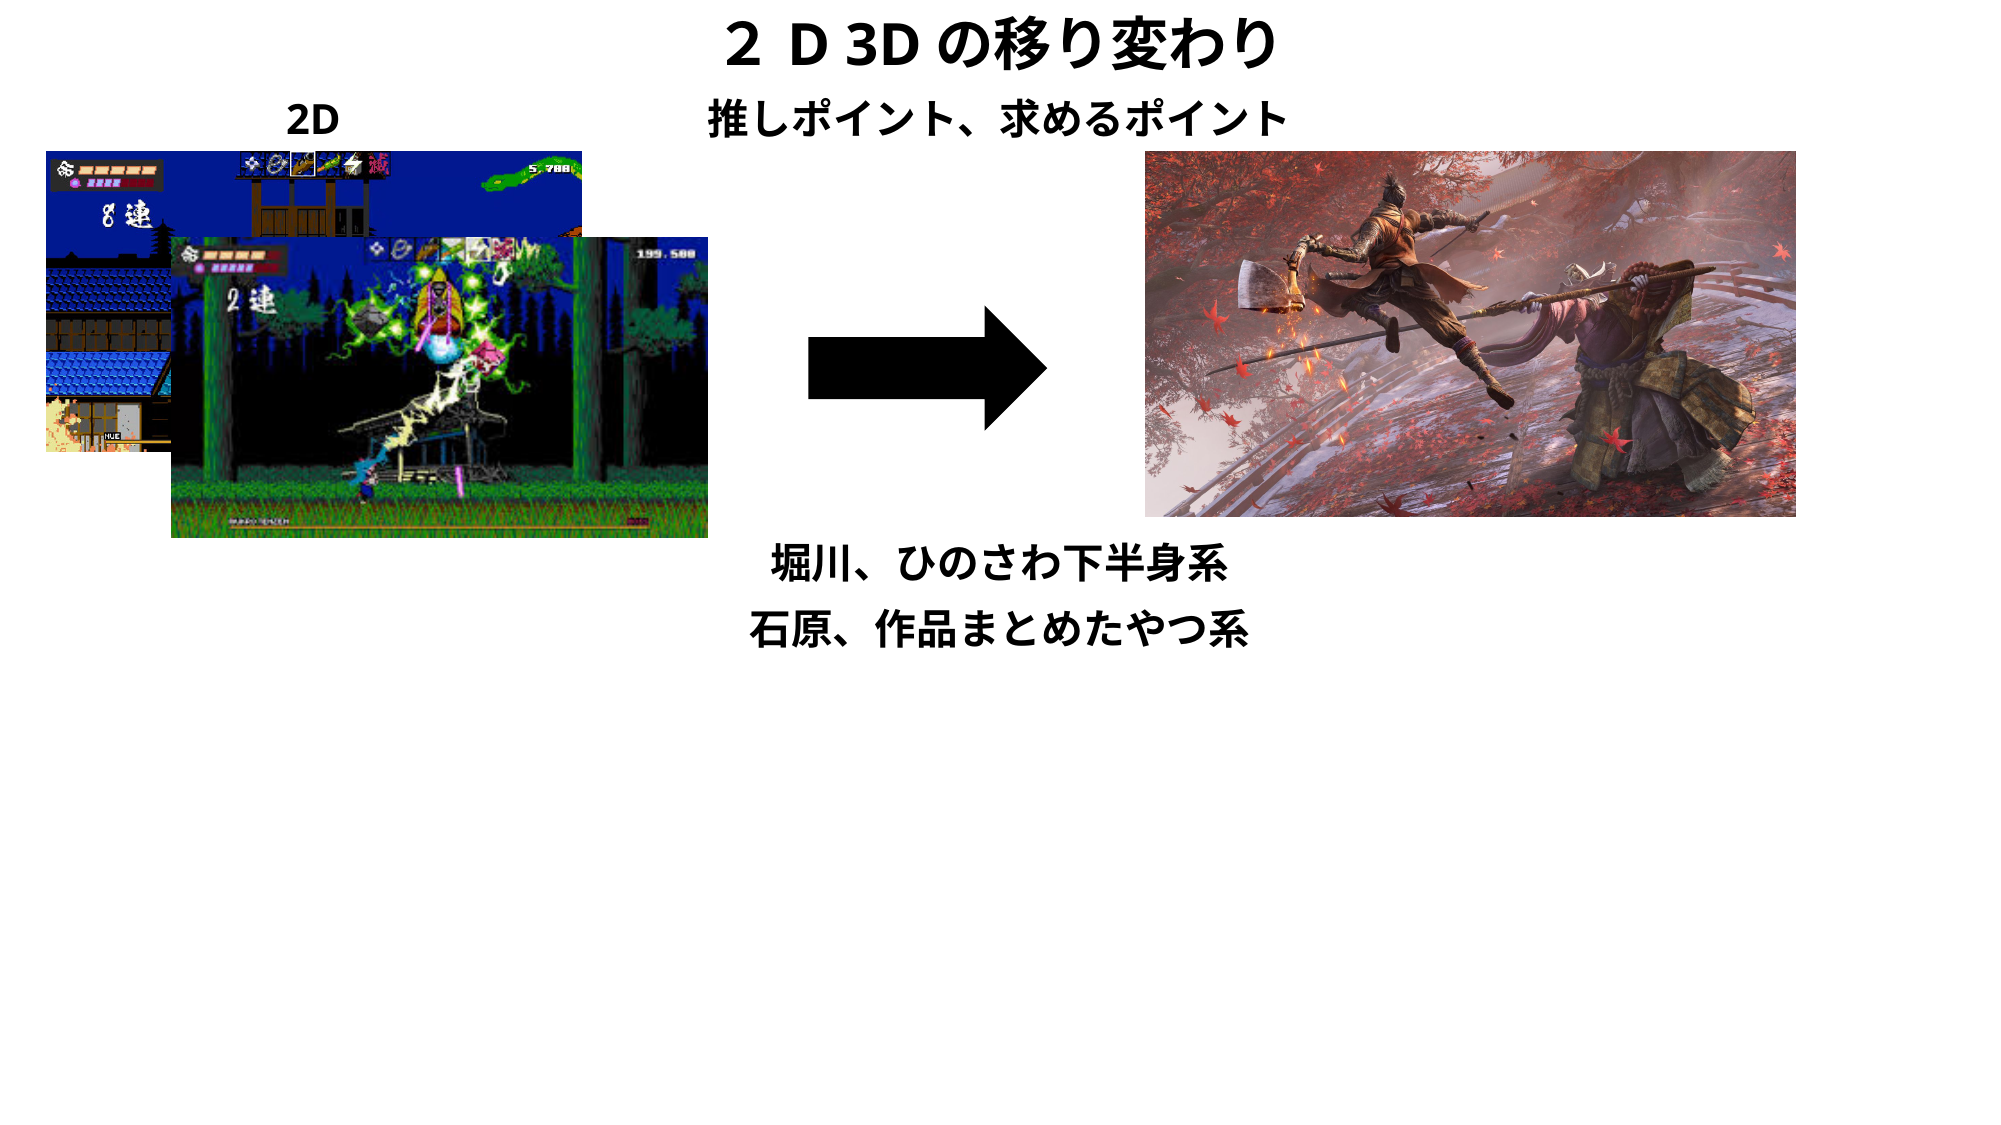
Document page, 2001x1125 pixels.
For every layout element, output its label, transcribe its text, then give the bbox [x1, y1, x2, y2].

text_box [808, 305, 1048, 431]
text_box ２D 3Dの移り変わり [700, 0, 1300, 85]
text_box 堀川、ひのさわ下半身系 [755, 529, 1245, 595]
picture [45, 150, 709, 539]
text_box 推しポイント、求めるポイント [693, 85, 1307, 151]
picture [1145, 150, 1796, 518]
text_box 石原、作品まとめたやつ系 [734, 595, 1266, 661]
text_box 2D [271, 85, 356, 150]
